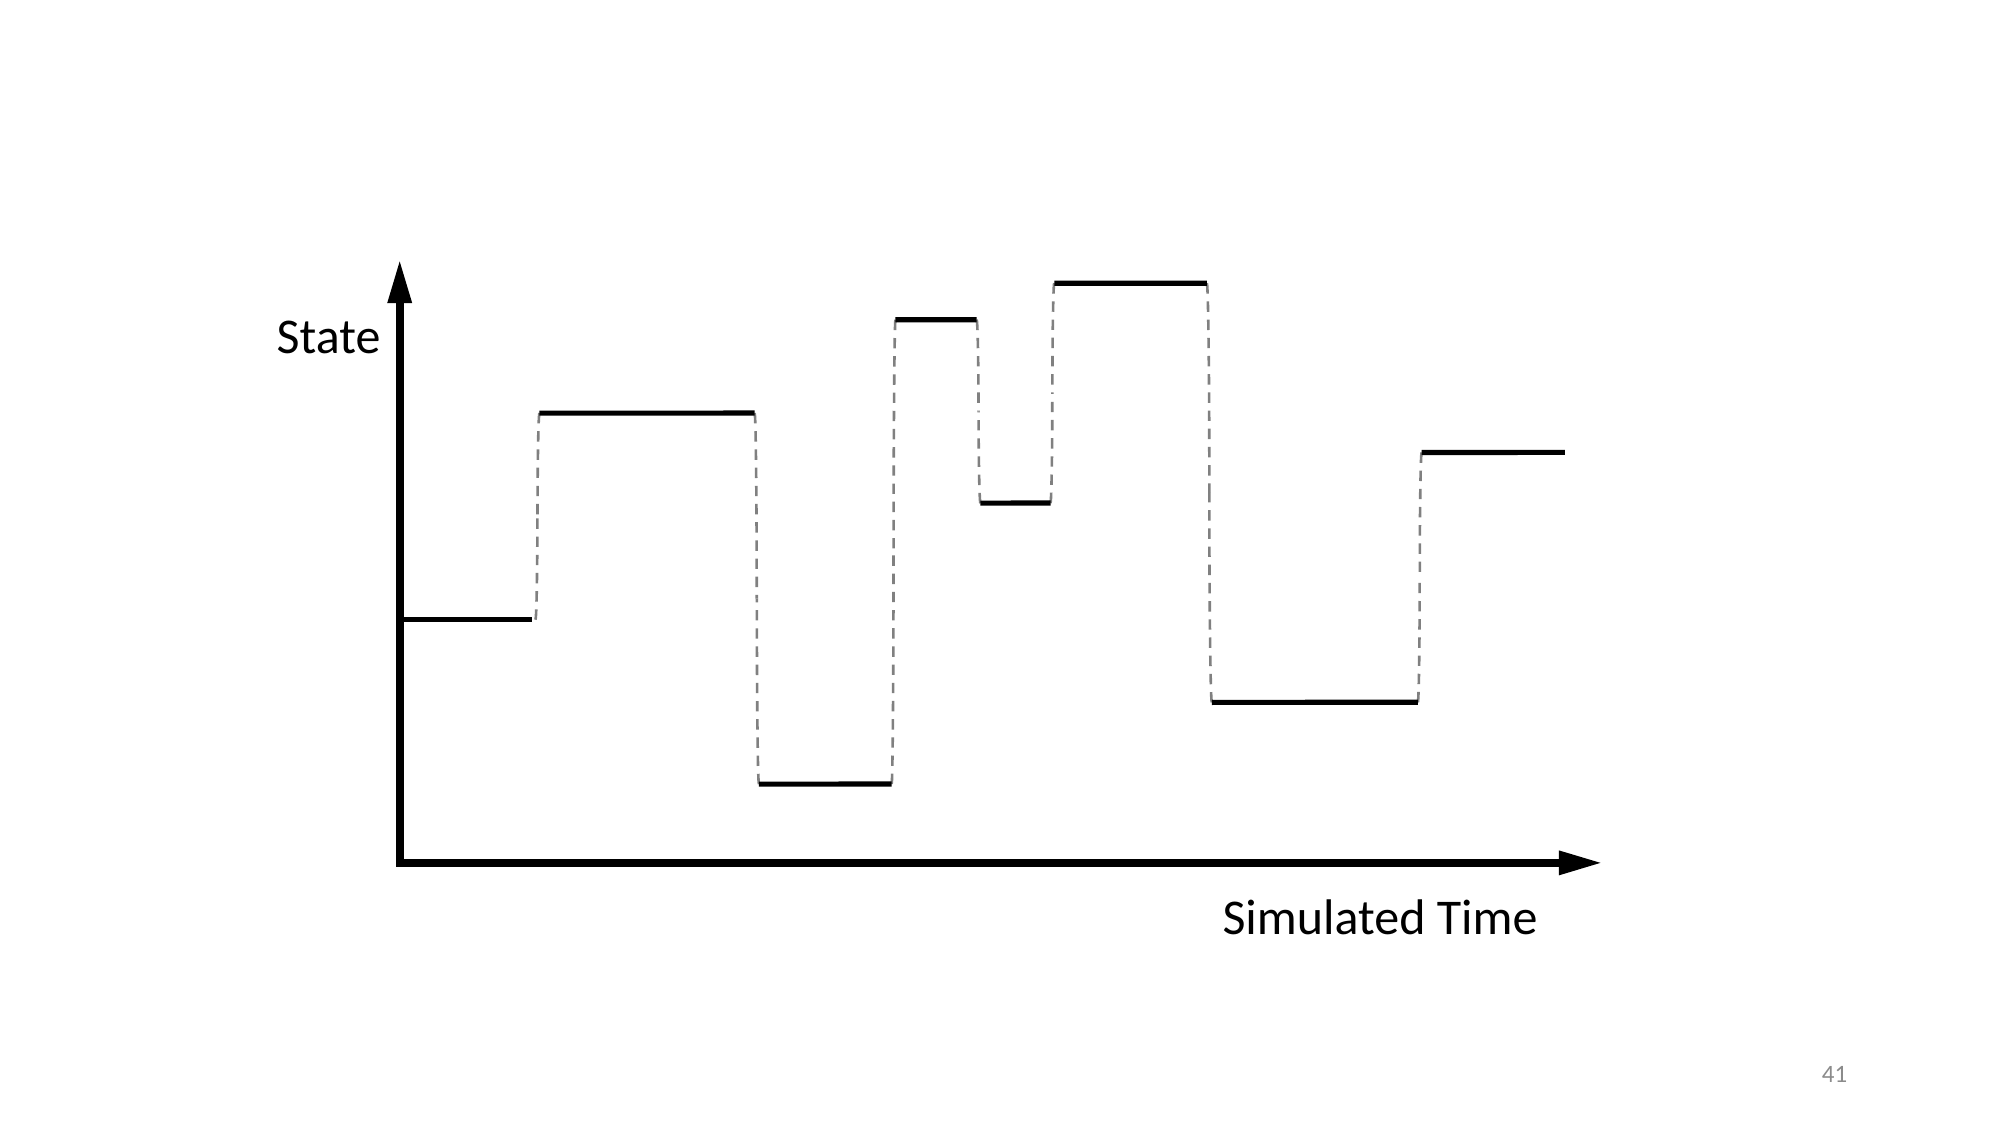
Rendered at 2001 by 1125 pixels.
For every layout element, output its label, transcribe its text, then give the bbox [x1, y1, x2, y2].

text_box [1415, 452, 1424, 703]
text_box Simulated Time [1207, 877, 1553, 952]
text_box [752, 413, 762, 785]
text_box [533, 412, 542, 620]
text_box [974, 319, 983, 504]
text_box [1204, 283, 1215, 703]
slide_number 41 [1412, 1042, 1863, 1103]
text_box State [261, 296, 396, 371]
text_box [889, 319, 898, 785]
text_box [1048, 283, 1057, 504]
